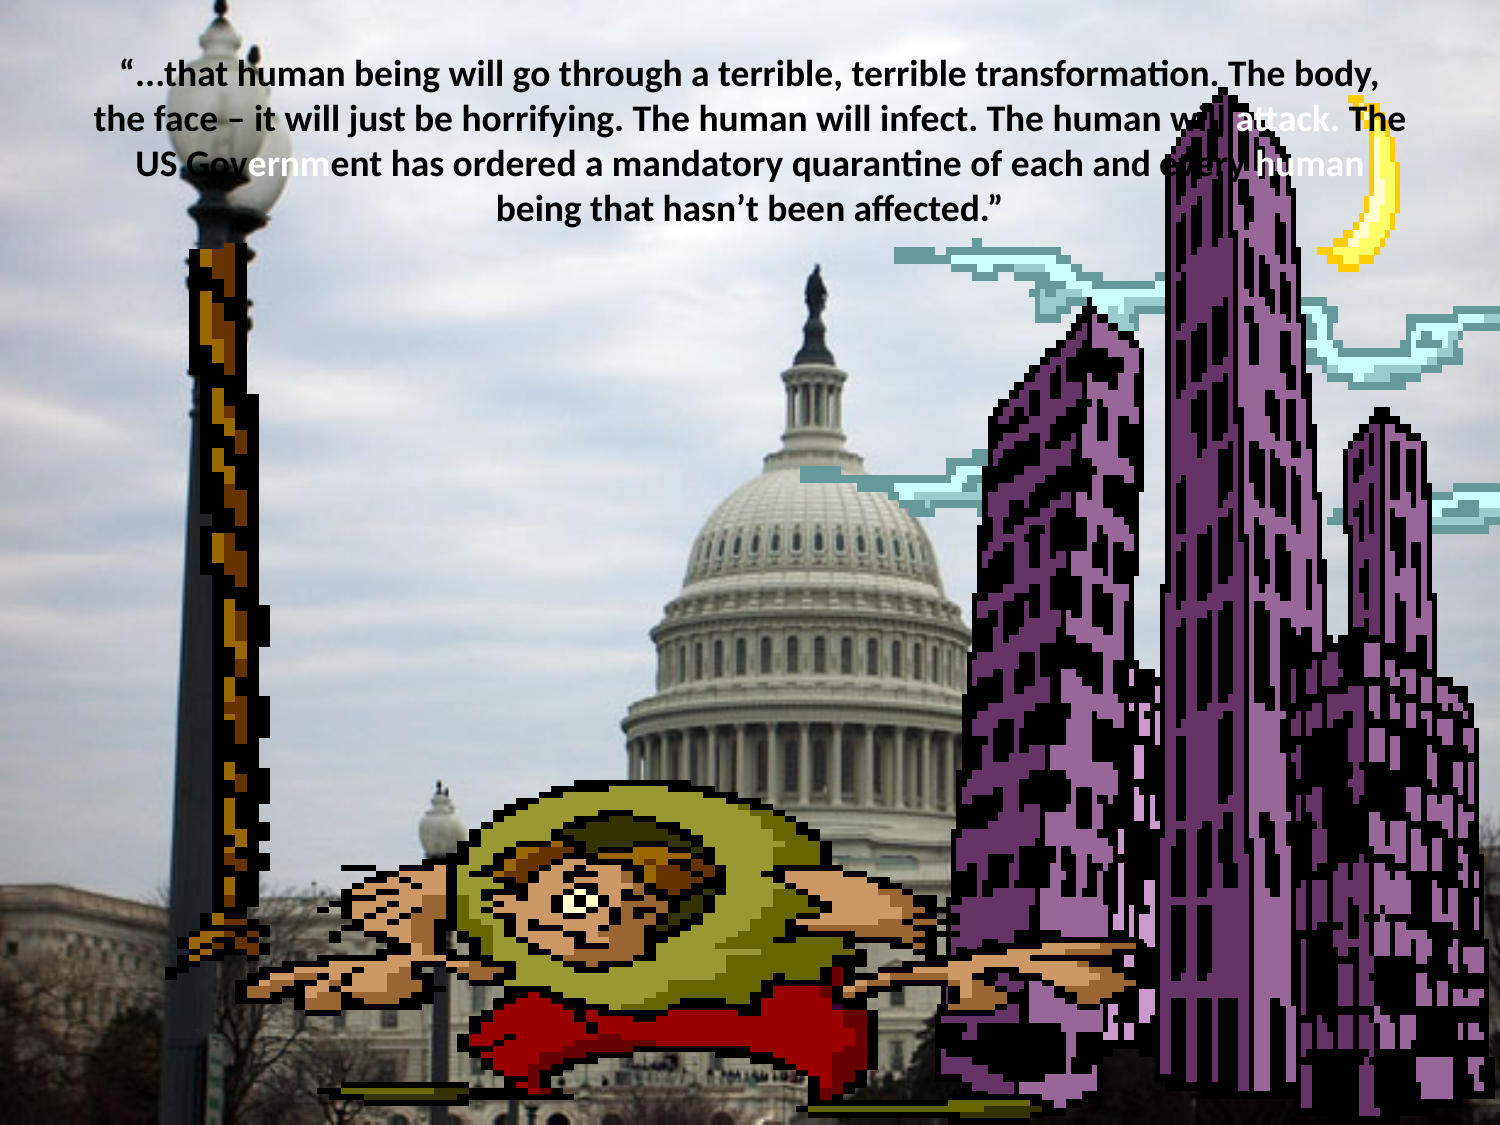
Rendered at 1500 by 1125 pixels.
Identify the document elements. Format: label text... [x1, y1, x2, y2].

picture [0, 0, 1500, 1125]
title “...that human being will go through a terrible, terrible transformation. The body, the face – it will just be horrifying. The human will infect. The human will attack. The US Government has ordered a mandatory quarantine of each and every human being that hasn’t been affected.” [75, 45, 1425, 233]
